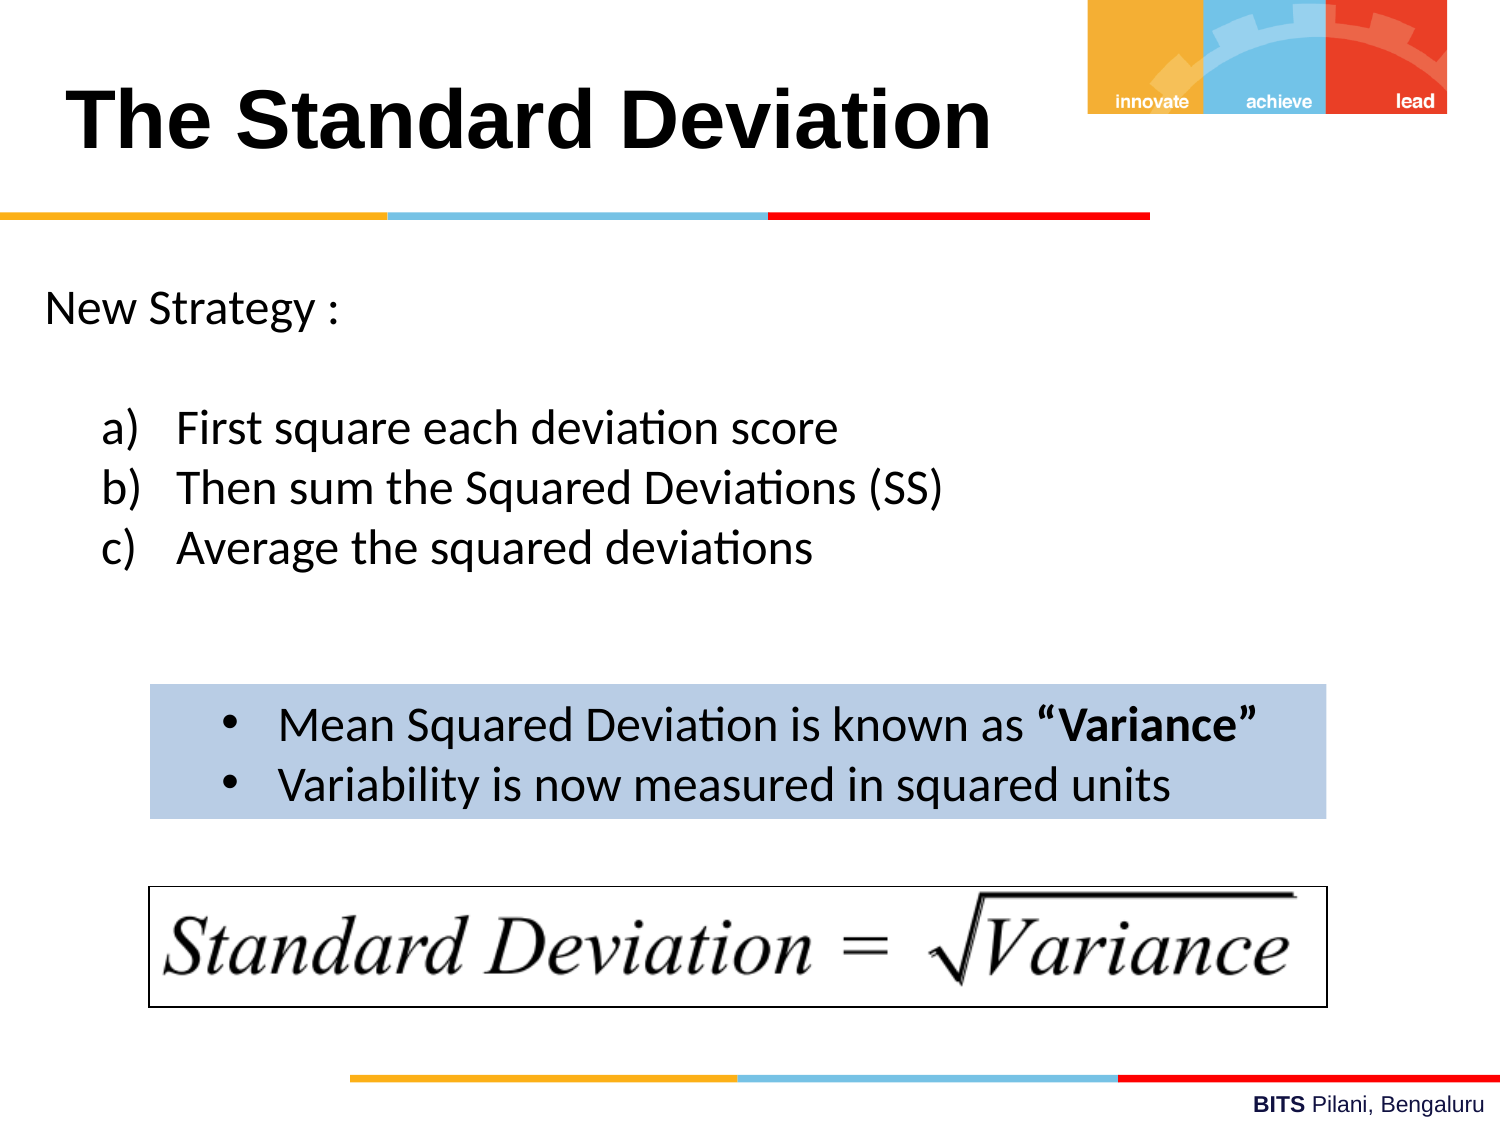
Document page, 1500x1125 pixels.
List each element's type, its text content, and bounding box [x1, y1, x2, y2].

text_box Mean Squared Deviation is known as “Variance” Variability is now measured in squared units [150, 684, 1327, 819]
picture [1087, 0, 1448, 114]
list New Strategy : First square each deviation score Then sum the Squared Deviations (SS) Average the squared deviations [44, 275, 1432, 600]
picture [149, 887, 1327, 1007]
title The Standard Deviation [64, 45, 1069, 185]
